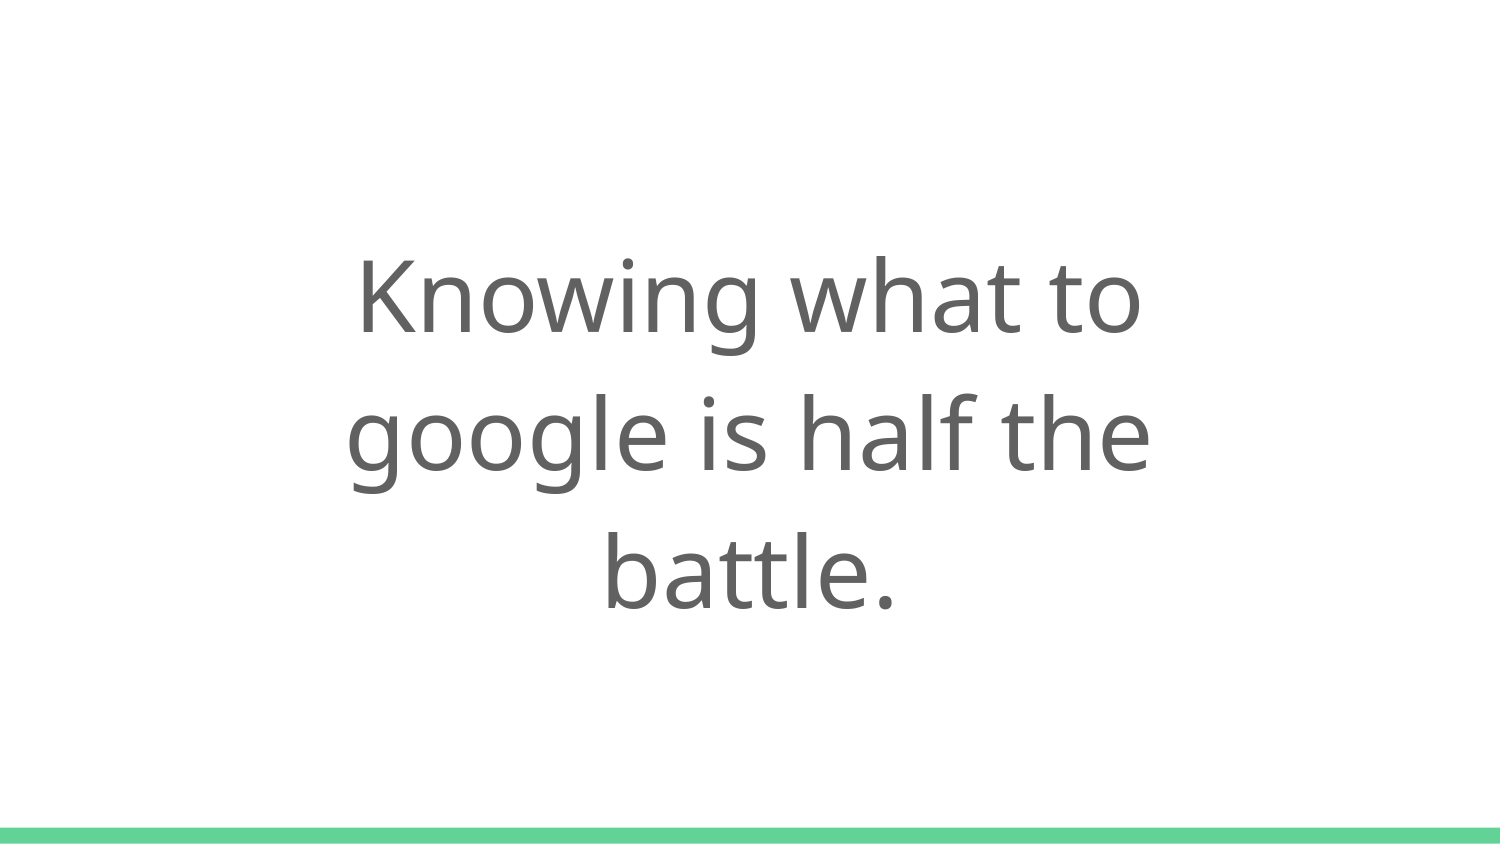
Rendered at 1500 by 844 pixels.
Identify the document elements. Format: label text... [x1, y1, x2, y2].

text_box Knowing what to google is half the battle. [169, 175, 1331, 668]
